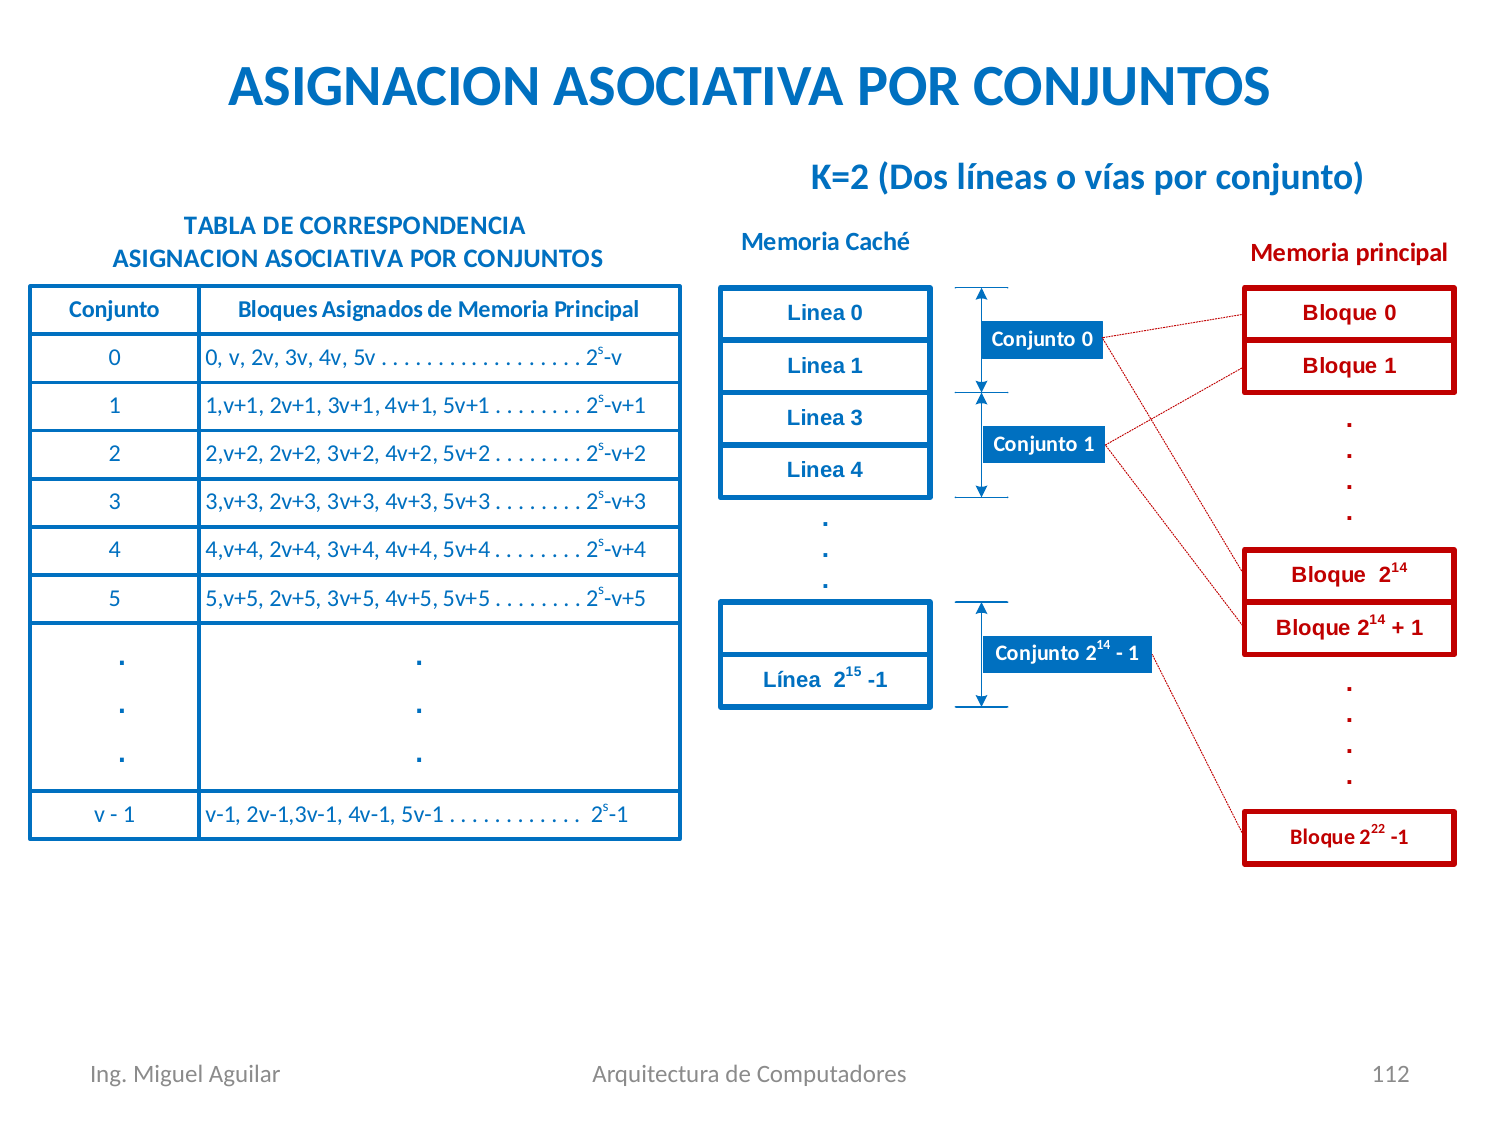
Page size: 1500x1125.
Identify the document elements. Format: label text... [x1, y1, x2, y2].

picture [25, 199, 683, 843]
picture [714, 216, 1462, 868]
footer Arquitectura de Computadores [512, 1042, 988, 1103]
text_box ASIGNACION ASOCIATIVA POR CONJUNTOS [74, 13, 1425, 152]
slide_number 112 [1074, 1042, 1425, 1103]
slide_number Ing. Miguel Aguilar [75, 1042, 425, 1103]
text_box K=2 (Dos líneas o vías por conjunto) [796, 145, 1381, 205]
